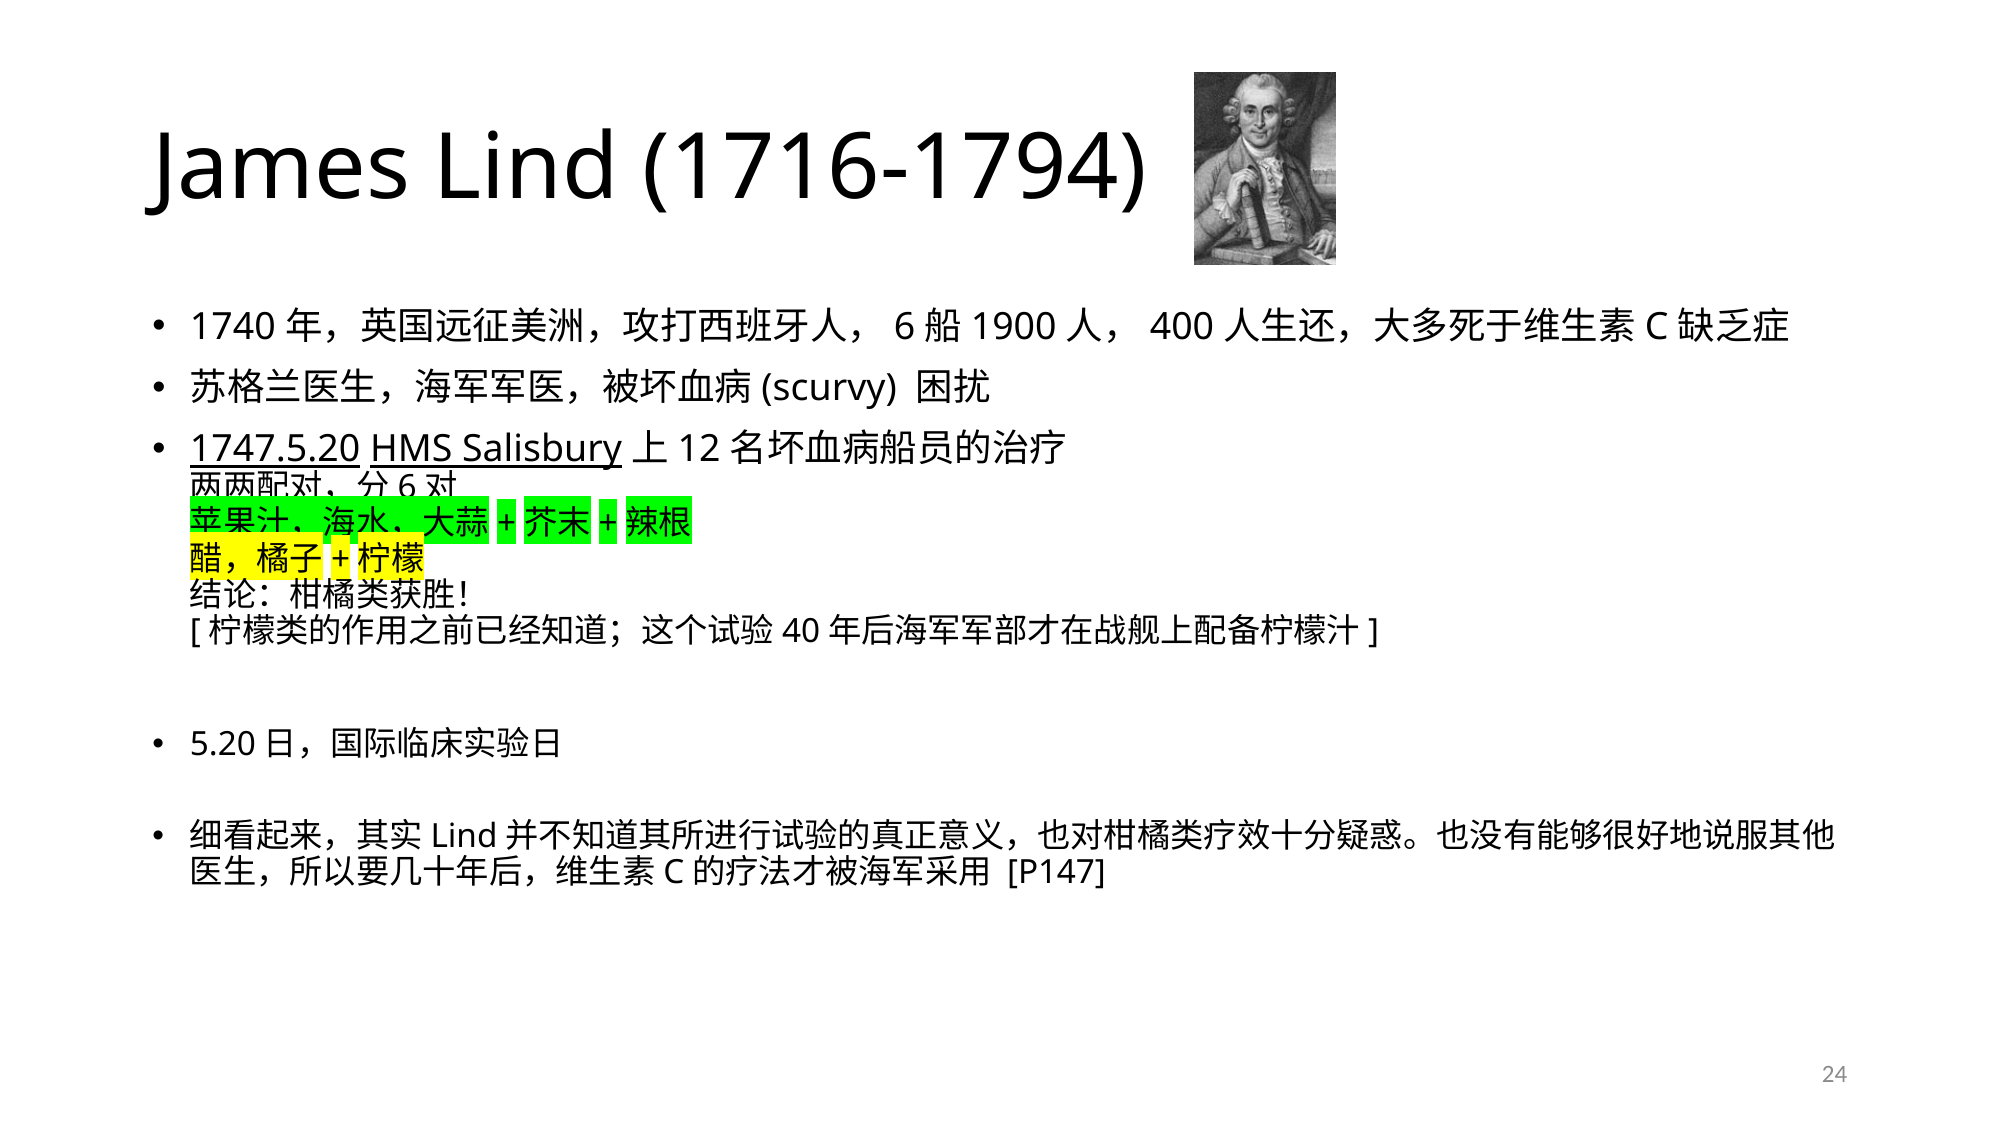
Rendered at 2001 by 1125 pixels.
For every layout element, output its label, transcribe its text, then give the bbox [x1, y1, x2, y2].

picture [1194, 72, 1336, 265]
slide_number 24 [1412, 1042, 1863, 1103]
list 1740年，英国远征美洲，攻打西班牙人，6船1900人，400人生还，大多死于维生素C缺乏症 苏格兰医生，海军军医，被坏血病(scurvy) 困扰 1747.5.20 HMS Salisbury上12名坏血病船员的治疗 两两配对，分6对 苹果汁，海水，大蒜+芥末+辣根 醋，橘子+柠檬 结论：柑橘类获胜！ [柠檬类的作用之前已经知道；这个试验40年后海军军部才在战舰上配备柠檬汁] 5.20日，国际临床实验日 细看起来，其实Lind并不知道其所进行试验的真正意义，也对柑橘类疗效十分疑惑。也没有能够很好地说服其他医生，所以要几十年后，维生素C的疗法才被海军采用 [P147] [137, 299, 1863, 1014]
title James Lind (1716-1794) [137, 59, 1863, 278]
